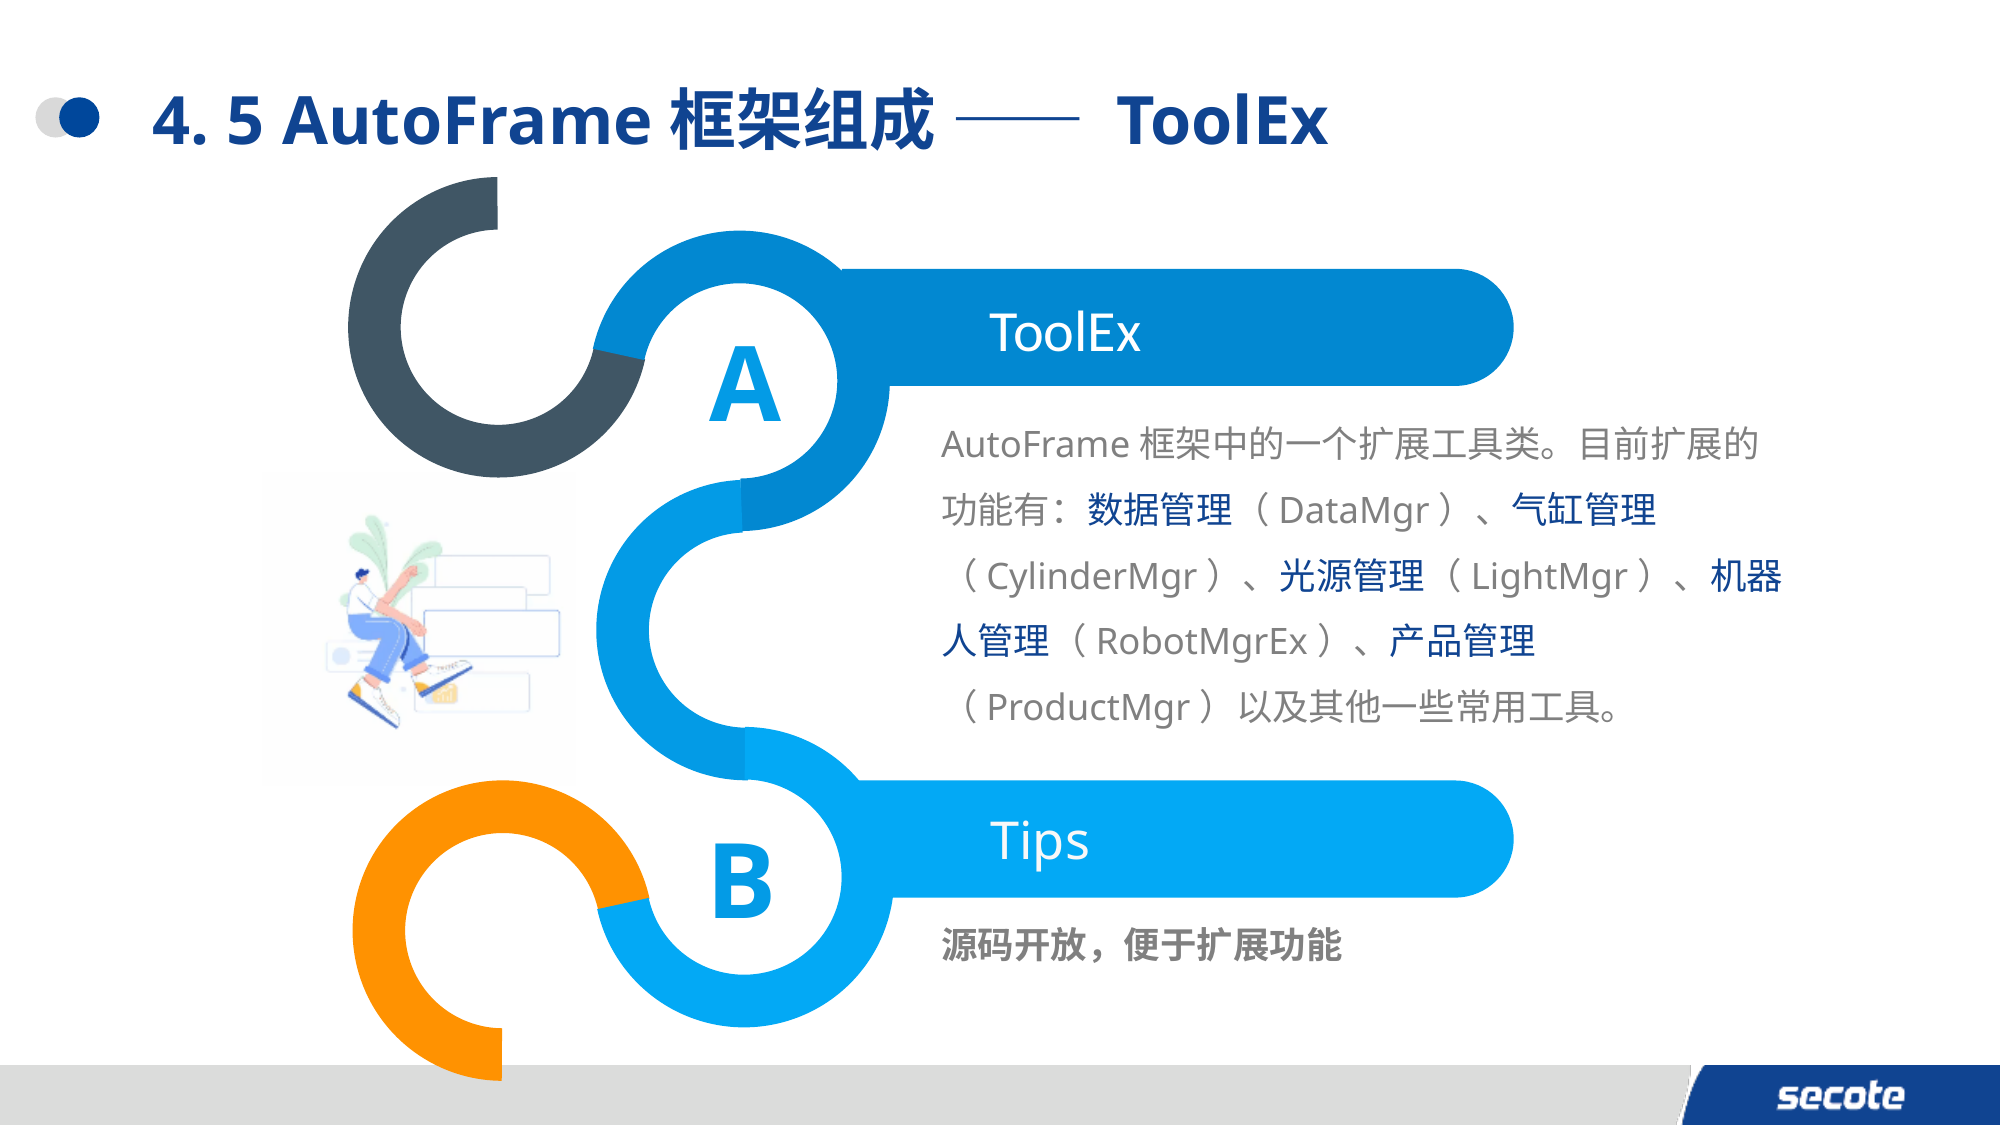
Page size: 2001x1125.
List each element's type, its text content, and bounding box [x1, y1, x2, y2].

text_box ToolEx [974, 286, 1157, 371]
text_box A [694, 309, 797, 450]
text_box [348, 177, 645, 472]
picture [0, 1065, 2000, 1125]
text_box Tips [975, 799, 1106, 878]
text_box [592, 230, 890, 532]
text_box AutoFrame框架中的一个扩展工具类。目前扩展的功能有：数据管理（DataMgr）、气缸管理（CylinderMgr）、光源管理（LightMgr）、机器人管理（RobotMgrEx）、产品管理（ProductMgr）以及其他一些常用工具。 [926, 392, 1800, 736]
text_box [596, 479, 748, 781]
text_box [597, 726, 895, 1028]
text_box 源码开放，便于扩展功能 [926, 893, 1815, 974]
picture [262, 472, 576, 786]
text_box [860, 780, 1514, 898]
title 4. 5 AutoFrame框架组成 —— ToolEx [137, 59, 1863, 175]
text_box B [691, 806, 792, 947]
text_box [841, 268, 1514, 386]
text_box [352, 786, 650, 1081]
